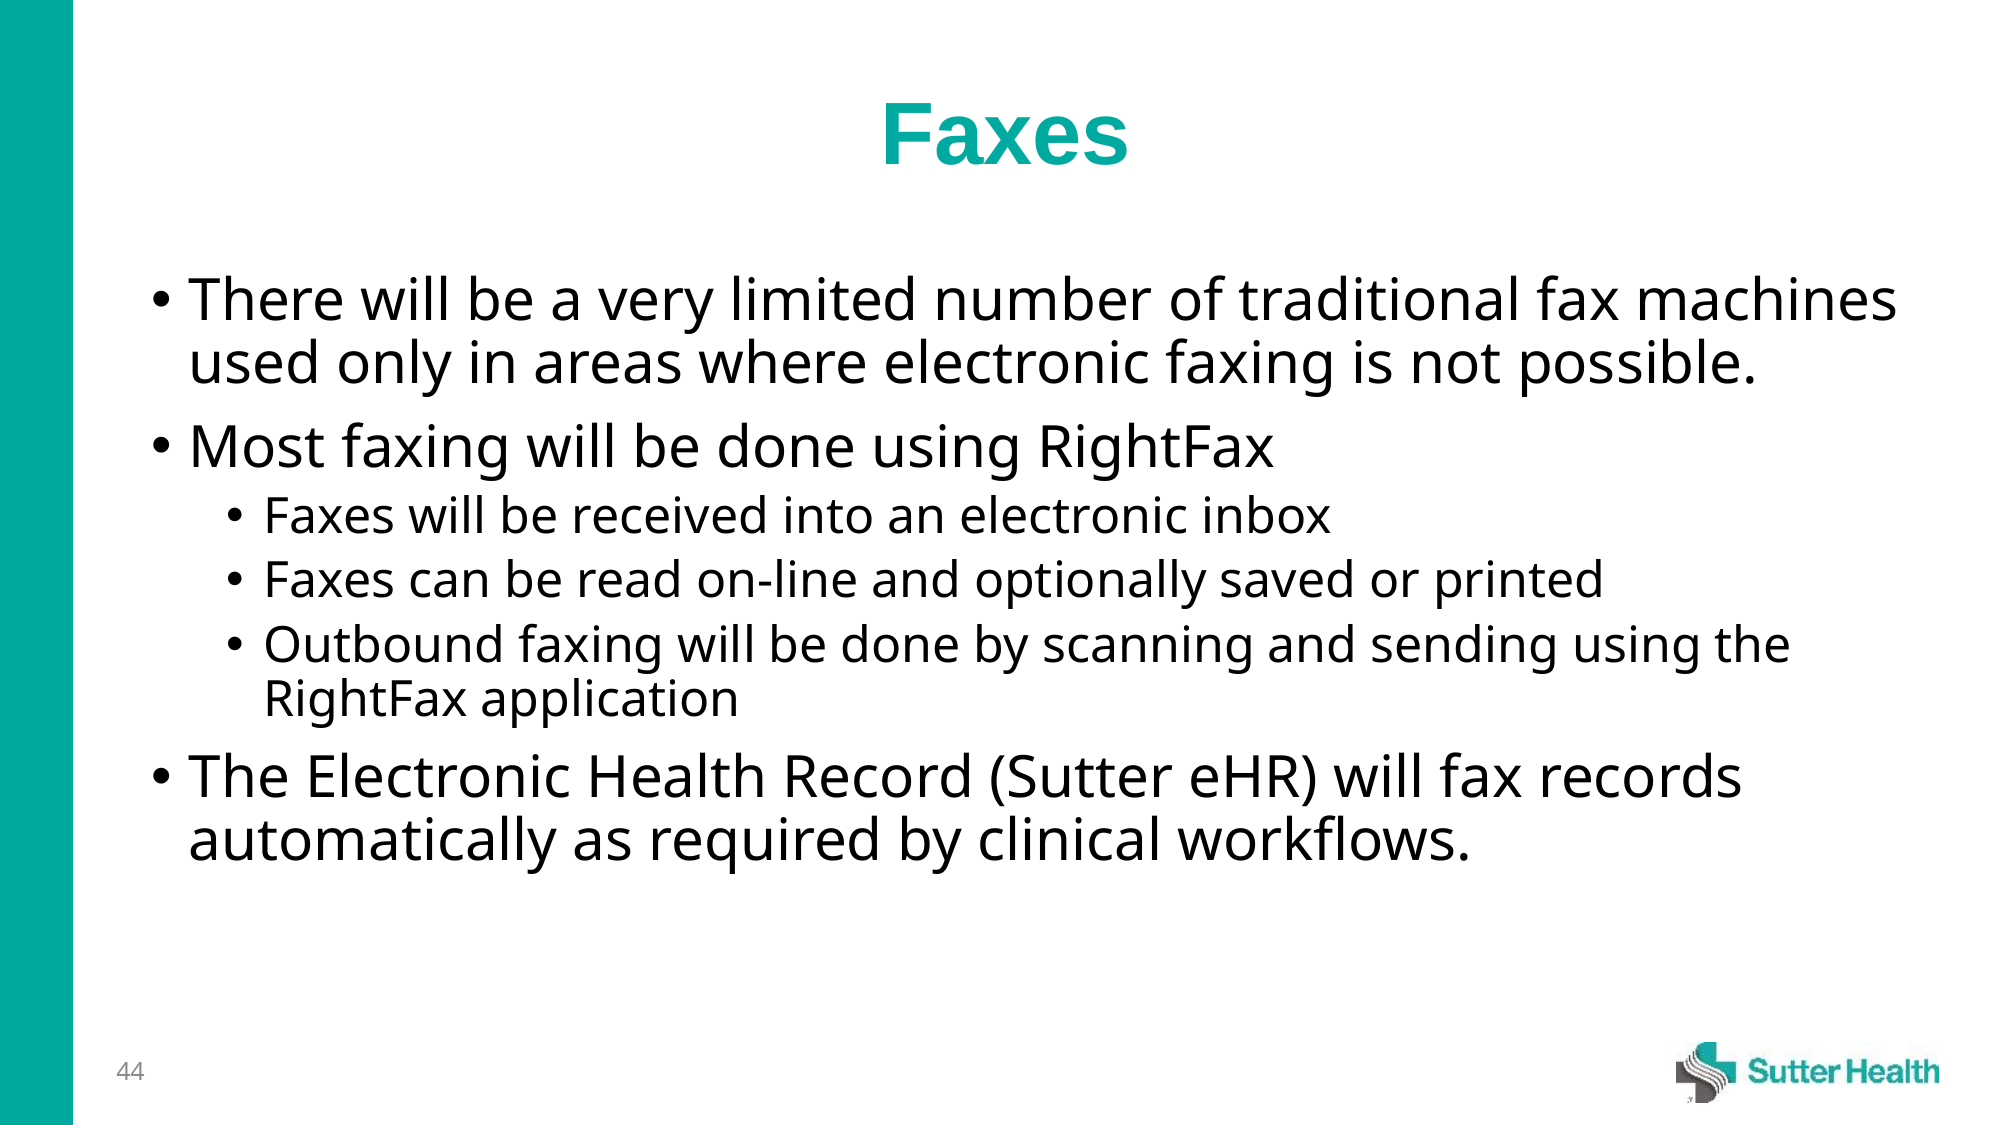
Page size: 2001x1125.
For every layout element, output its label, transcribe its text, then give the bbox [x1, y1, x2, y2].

slide_number 44 [76, 1042, 160, 1103]
title Faxes [74, 50, 1938, 221]
list There will be a very limited number of traditional fax machines used only in areas where electronic faxing is not possible. Most faxing will be done using RightFax Faxes will be received into an electronic inbox Faxes can be read on-line and optionally saved or printed Outbound faxing will be done by scanning and sending using the RightFax application The Electronic Health Record (Sutter eHR) will fax records automatically as required by clinical workflows. [136, 262, 1938, 1005]
picture [1676, 1042, 1940, 1103]
